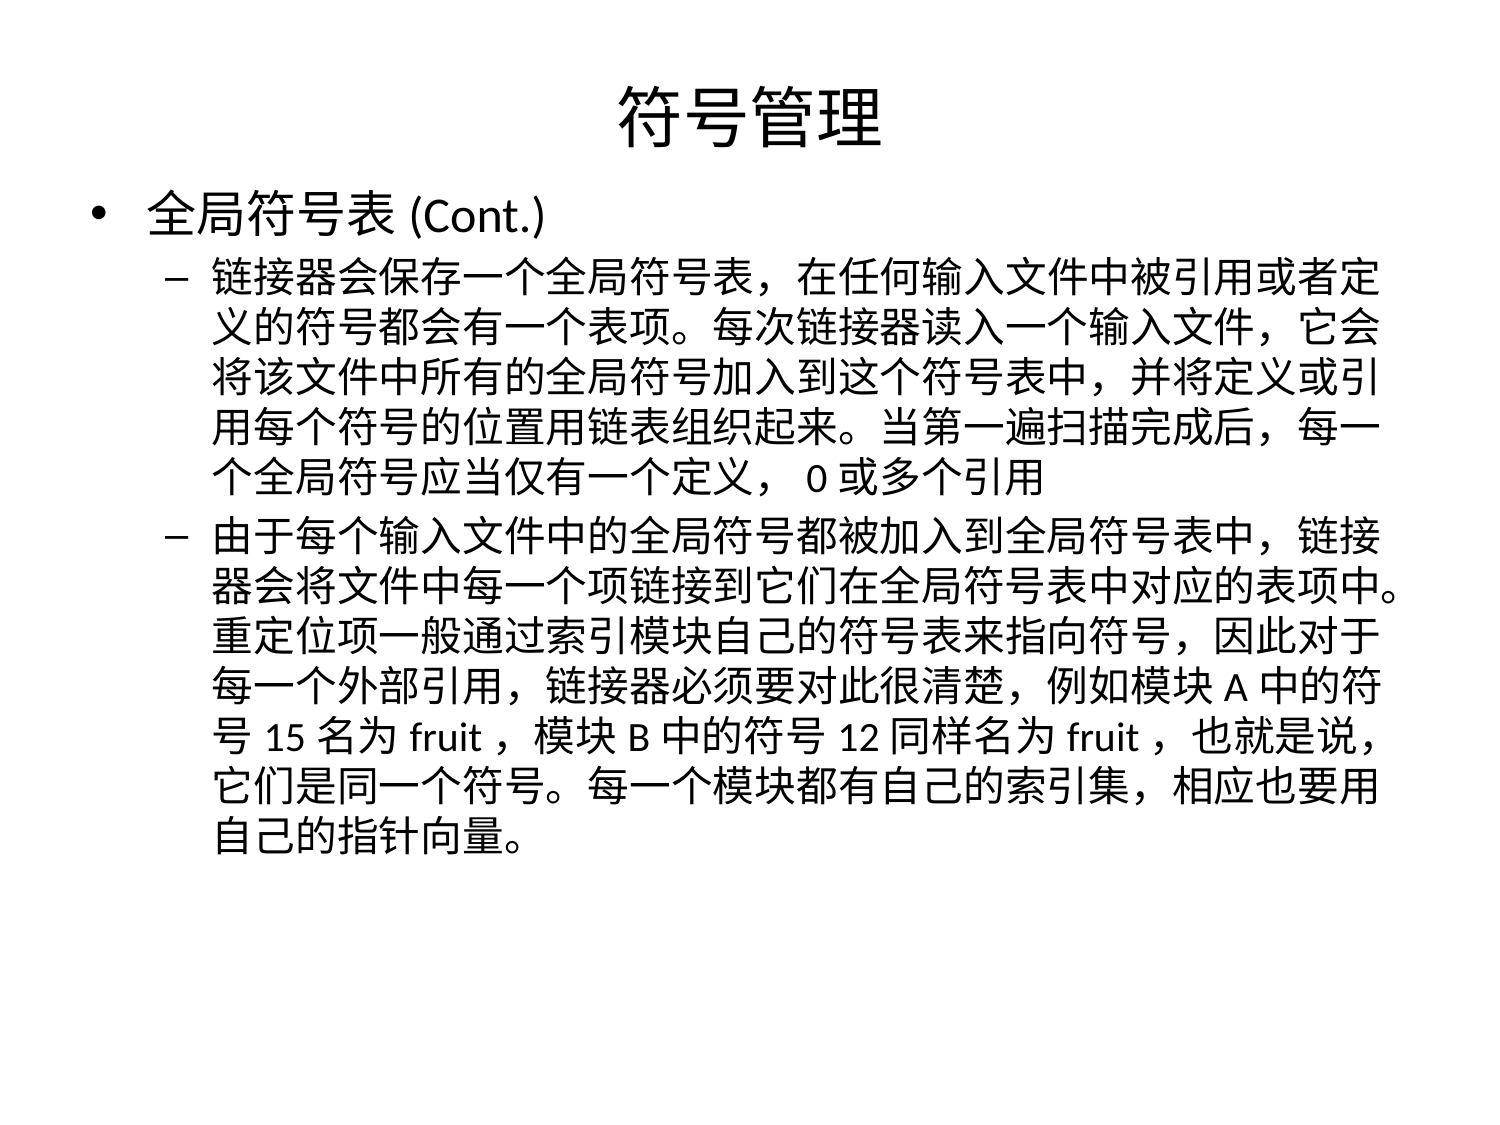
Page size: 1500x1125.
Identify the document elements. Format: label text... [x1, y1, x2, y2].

title 符号管理 [75, 45, 1425, 174]
list 全局符号表(Cont.) 链接器会保存一个全局符号表，在任何输入文件中被引用或者定义的符号都会有一个表项。每次链接器读入一个输入文件，它会将该文件中所有的全局符号加入到这个符号表中，并将定义或引用每个符号的位置用链表组织起来。当第一遍扫描完成后，每一个全局符号应当仅有一个定义，0或多个引用 由于每个输入文件中的全局符号都被加入到全局符号表中，链接器会将文件中每一个项链接到它们在全局符号表中对应的表项中。重定位项一般通过索引模块自己的符号表来指向符号，因此对于每一个外部引用，链接器必须要对此很清楚，例如模块A中的符号15名为fruit，模块B中的符号12同样名为fruit，也就是说，它们是同一个符号。每一个模块都有自己的索引集，相应也要用自己的指针向量。 [75, 174, 1425, 1100]
